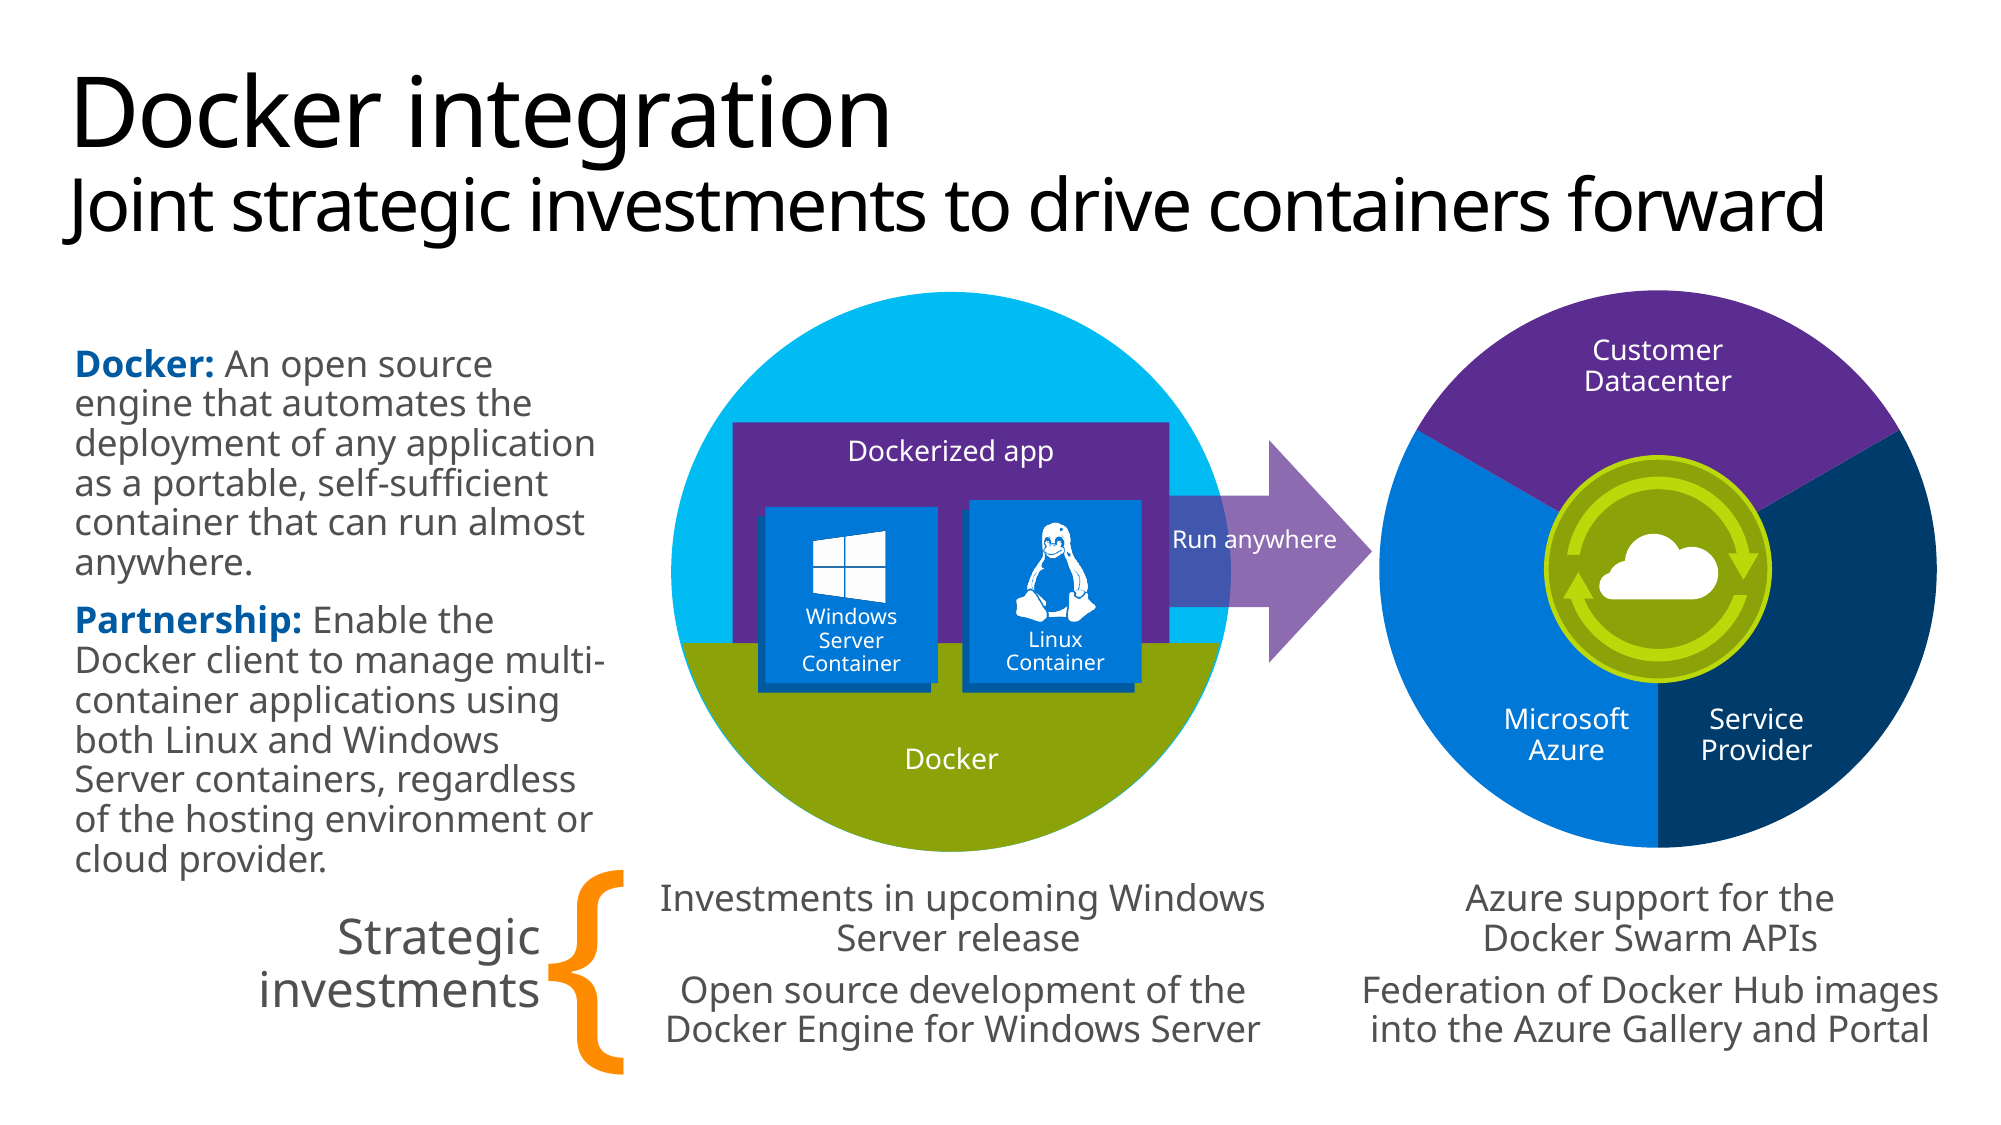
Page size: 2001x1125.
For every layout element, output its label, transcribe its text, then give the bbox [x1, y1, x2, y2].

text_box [1378, 290, 1937, 849]
text_box [682, 643, 1220, 852]
title Docker integration Joint strategic investments to drive containers forward [44, 47, 1957, 196]
text_box [1170, 440, 1338, 514]
text_box Run anywhere [1142, 514, 1367, 567]
text_box [1170, 567, 1358, 663]
text_box Strategic investments [229, 932, 571, 1043]
text_box } [512, 833, 661, 1125]
text_box Docker: An open source engine that automates the deployment of any application as a portable, self-sufficient container that can run almost anywhere. Partnership: Enable the Docker client to manage multi-container applications using both Linux and Windows Server containers, regardless of the hosting environment or cloud provider. [44, 316, 648, 932]
text_box [671, 291, 1221, 781]
text_box Azure support for the Docker Swarm APIs Federation of Docker Hub images into the Azure Gallery and Portal [1317, 872, 1983, 1059]
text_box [962, 499, 1142, 693]
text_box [757, 499, 939, 693]
text_box Dockerized app [732, 422, 1170, 644]
text_box Docker [875, 729, 1029, 792]
text_box [1367, 545, 1373, 557]
text_box [1130, 608, 1229, 788]
text_box Investments in upcoming Windows Server release Open source development of the Docker Engine for Windows Server [661, 856, 1341, 1075]
